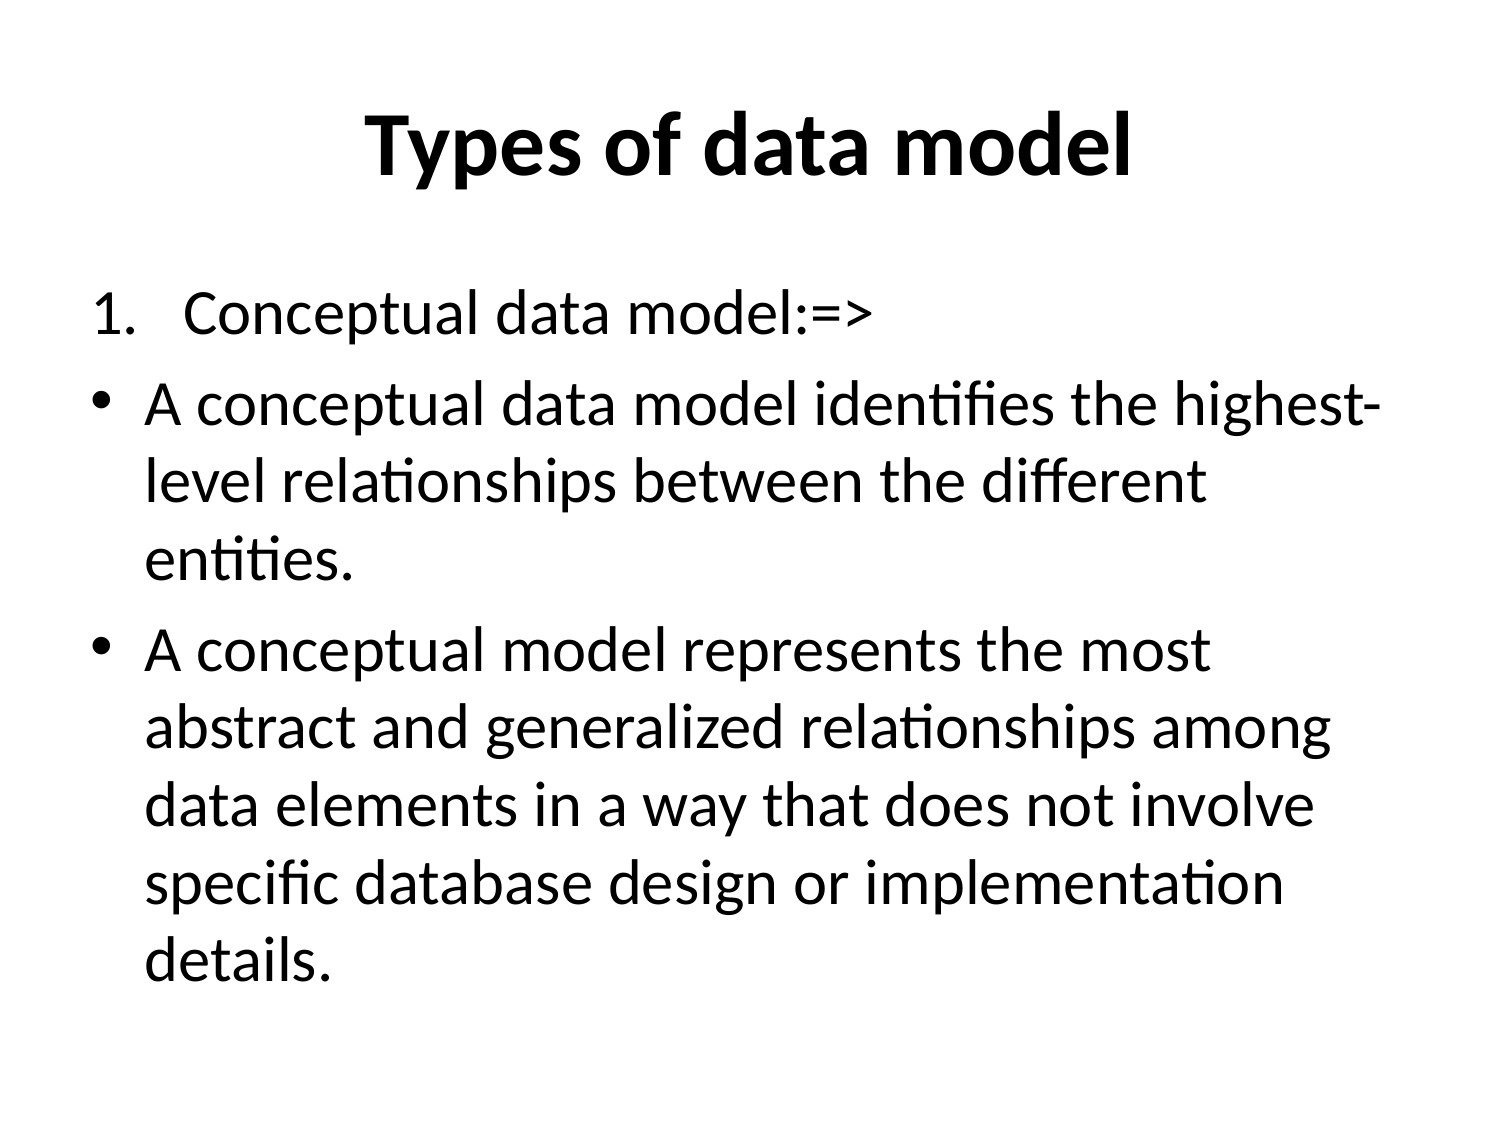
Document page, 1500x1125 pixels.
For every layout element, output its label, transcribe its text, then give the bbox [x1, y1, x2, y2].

title Types of data model [75, 45, 1425, 233]
list 1. Conceptual data model:=> A conceptual data model identifies the highest-level relationships between the different entities. A conceptual model represents the most abstract and generalized relationships among data elements in a way that does not involve specific database design or implementation details. [75, 262, 1425, 1005]
